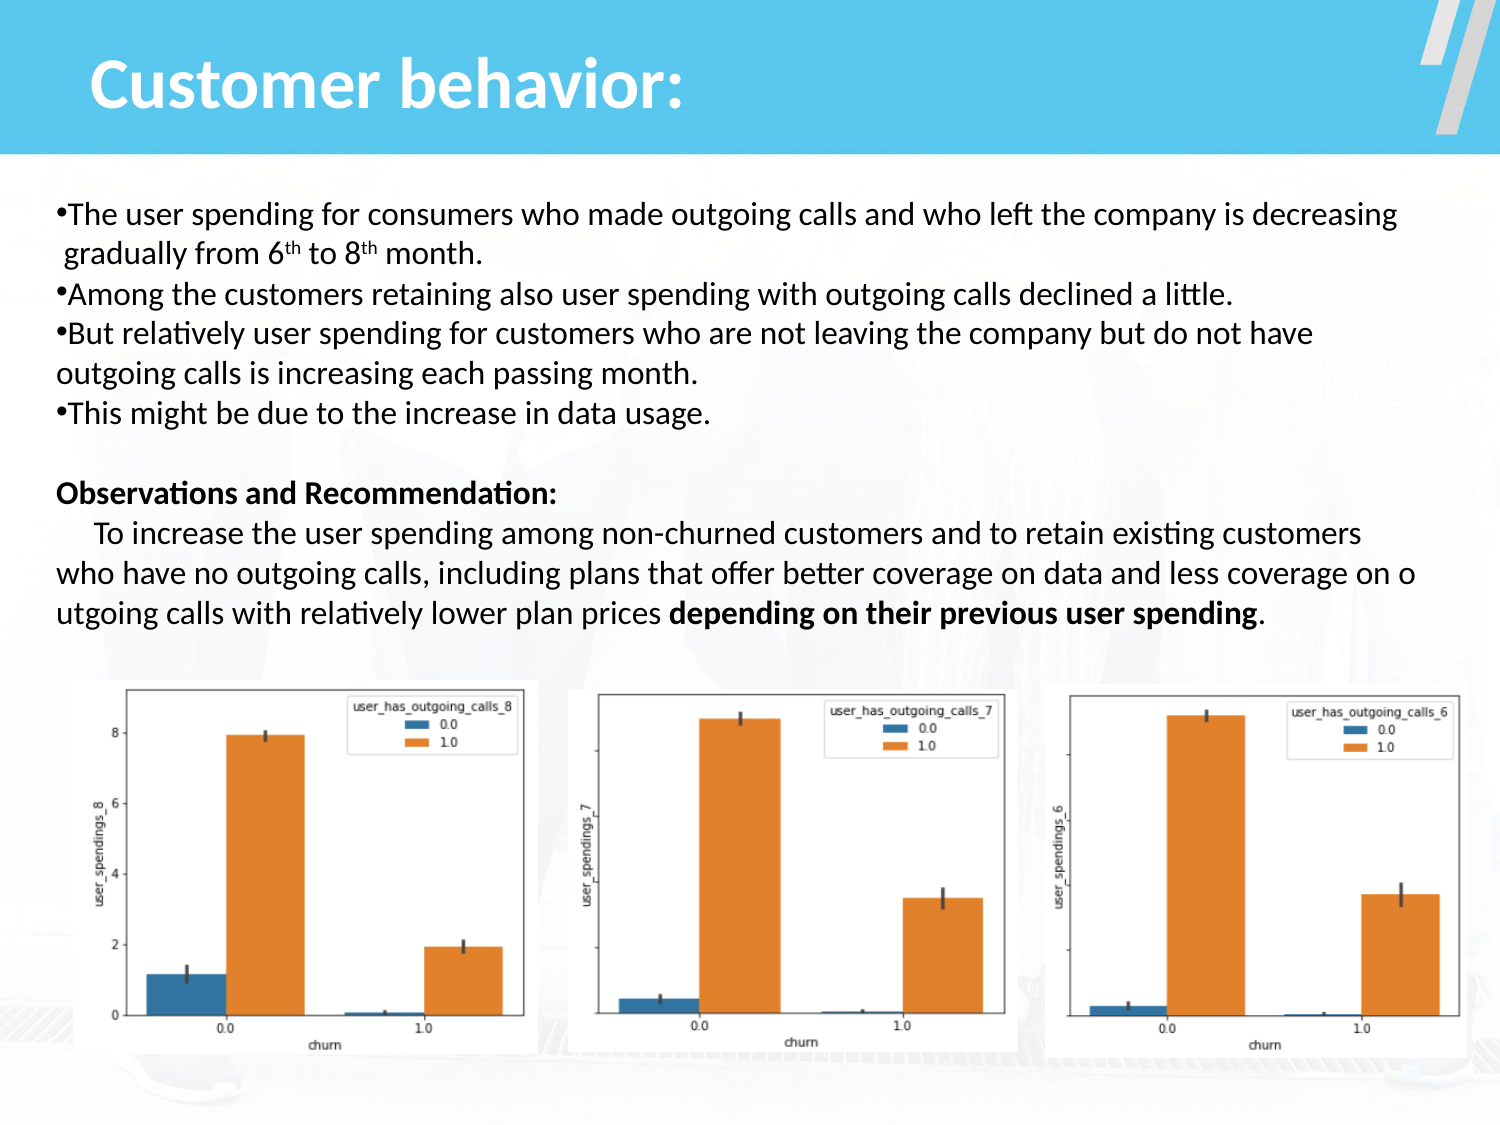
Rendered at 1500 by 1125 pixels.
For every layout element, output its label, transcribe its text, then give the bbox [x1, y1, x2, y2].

picture [0, 0, 1500, 1125]
text_box The user spending for consumers who made outgoing calls and who left the company is decreasing gradually from 6th to 8th month. Among the customers retaining also user spending with outgoing calls declined a little. But relatively user spending for customers who are not leaving the company but do not have outgoing calls is increasing each passing month. This might be due to the increase in data usage. Observations and Recommendation: To increase the user spending among non-churned customers and to retain existing customers who have no outgoing calls, including plans that offer better coverage on data and less coverage on outgoing calls with relatively lower plan prices depending on their previous user spending. [41, 184, 1447, 729]
title Customer behavior: [75, 14, 1425, 145]
